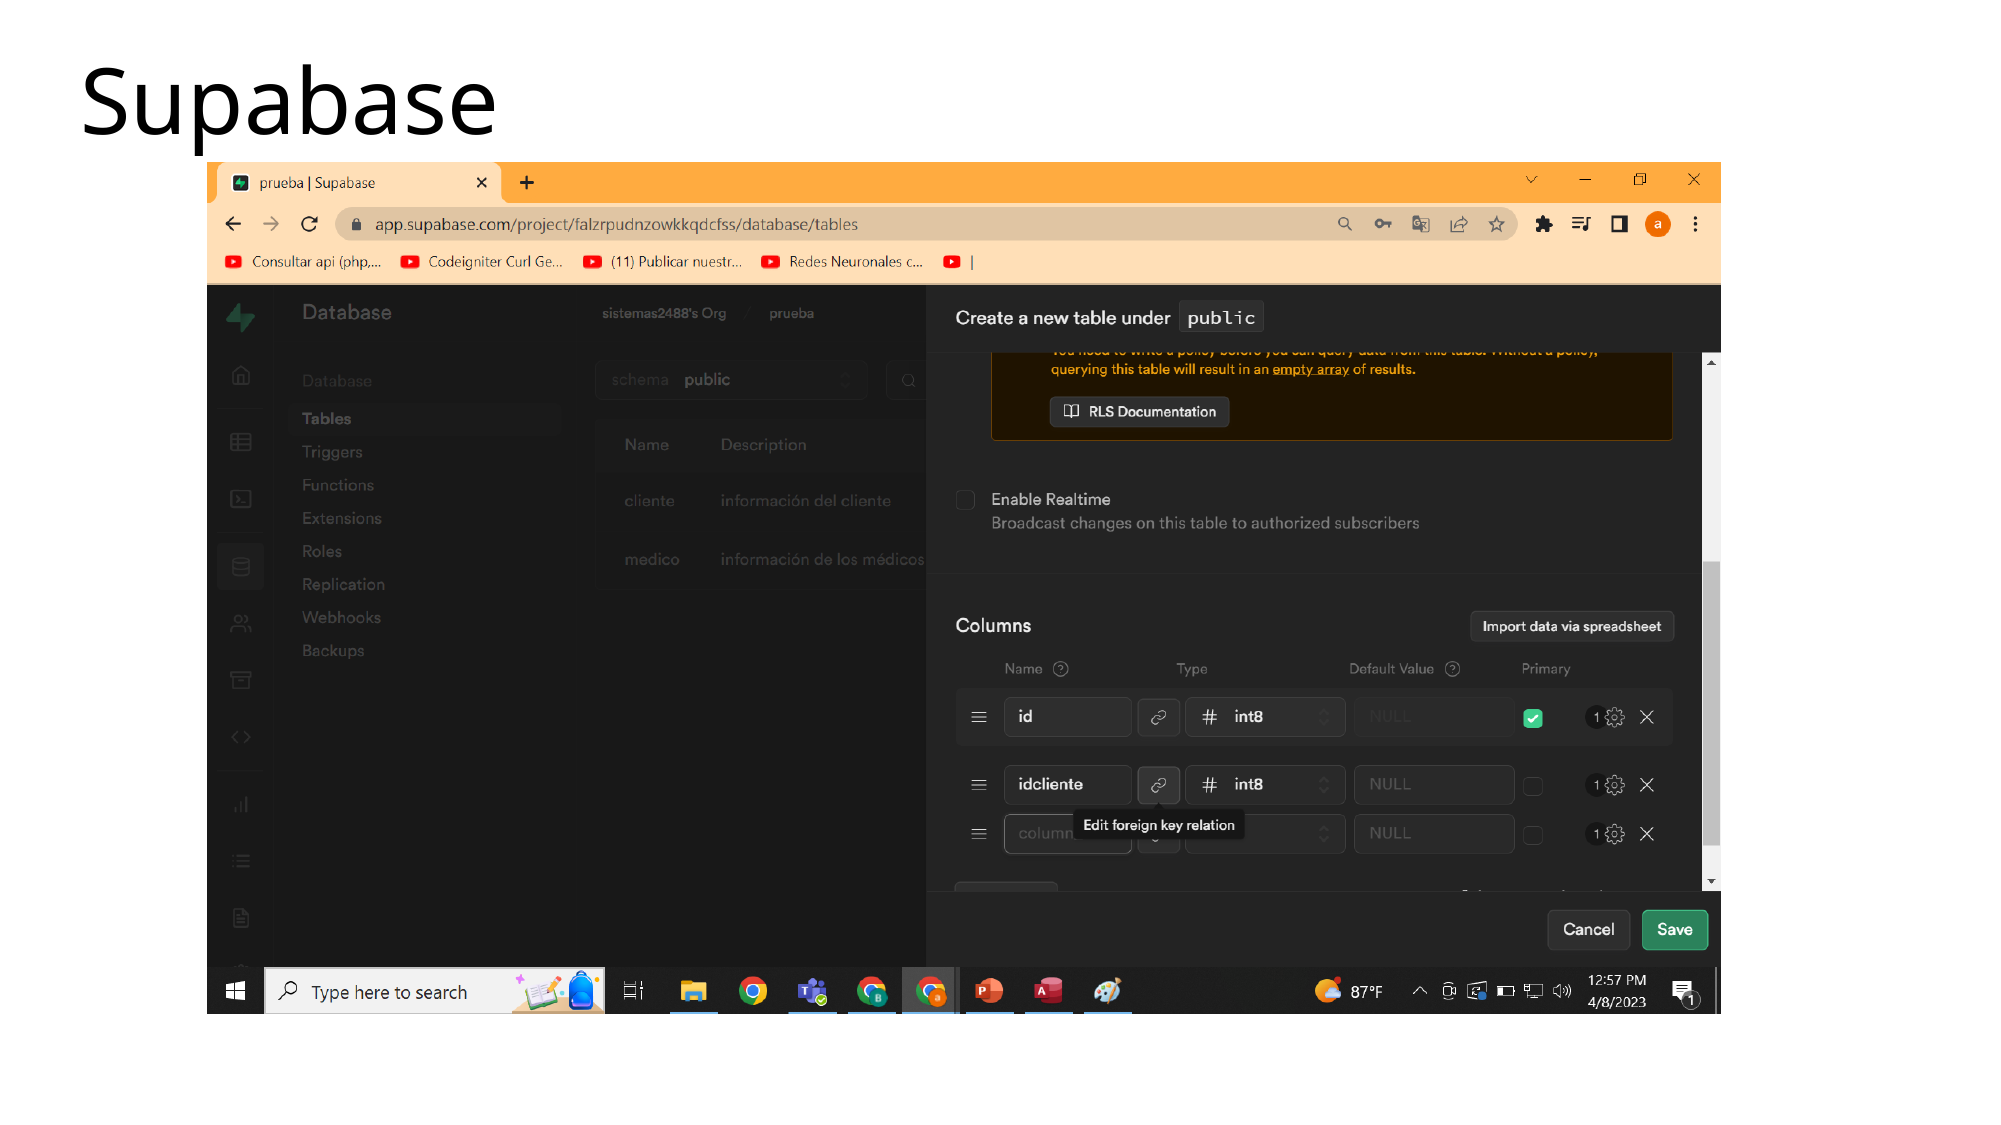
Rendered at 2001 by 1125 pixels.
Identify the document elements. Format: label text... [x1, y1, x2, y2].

title Supabase [65, 47, 1893, 163]
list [207, 162, 1721, 1014]
